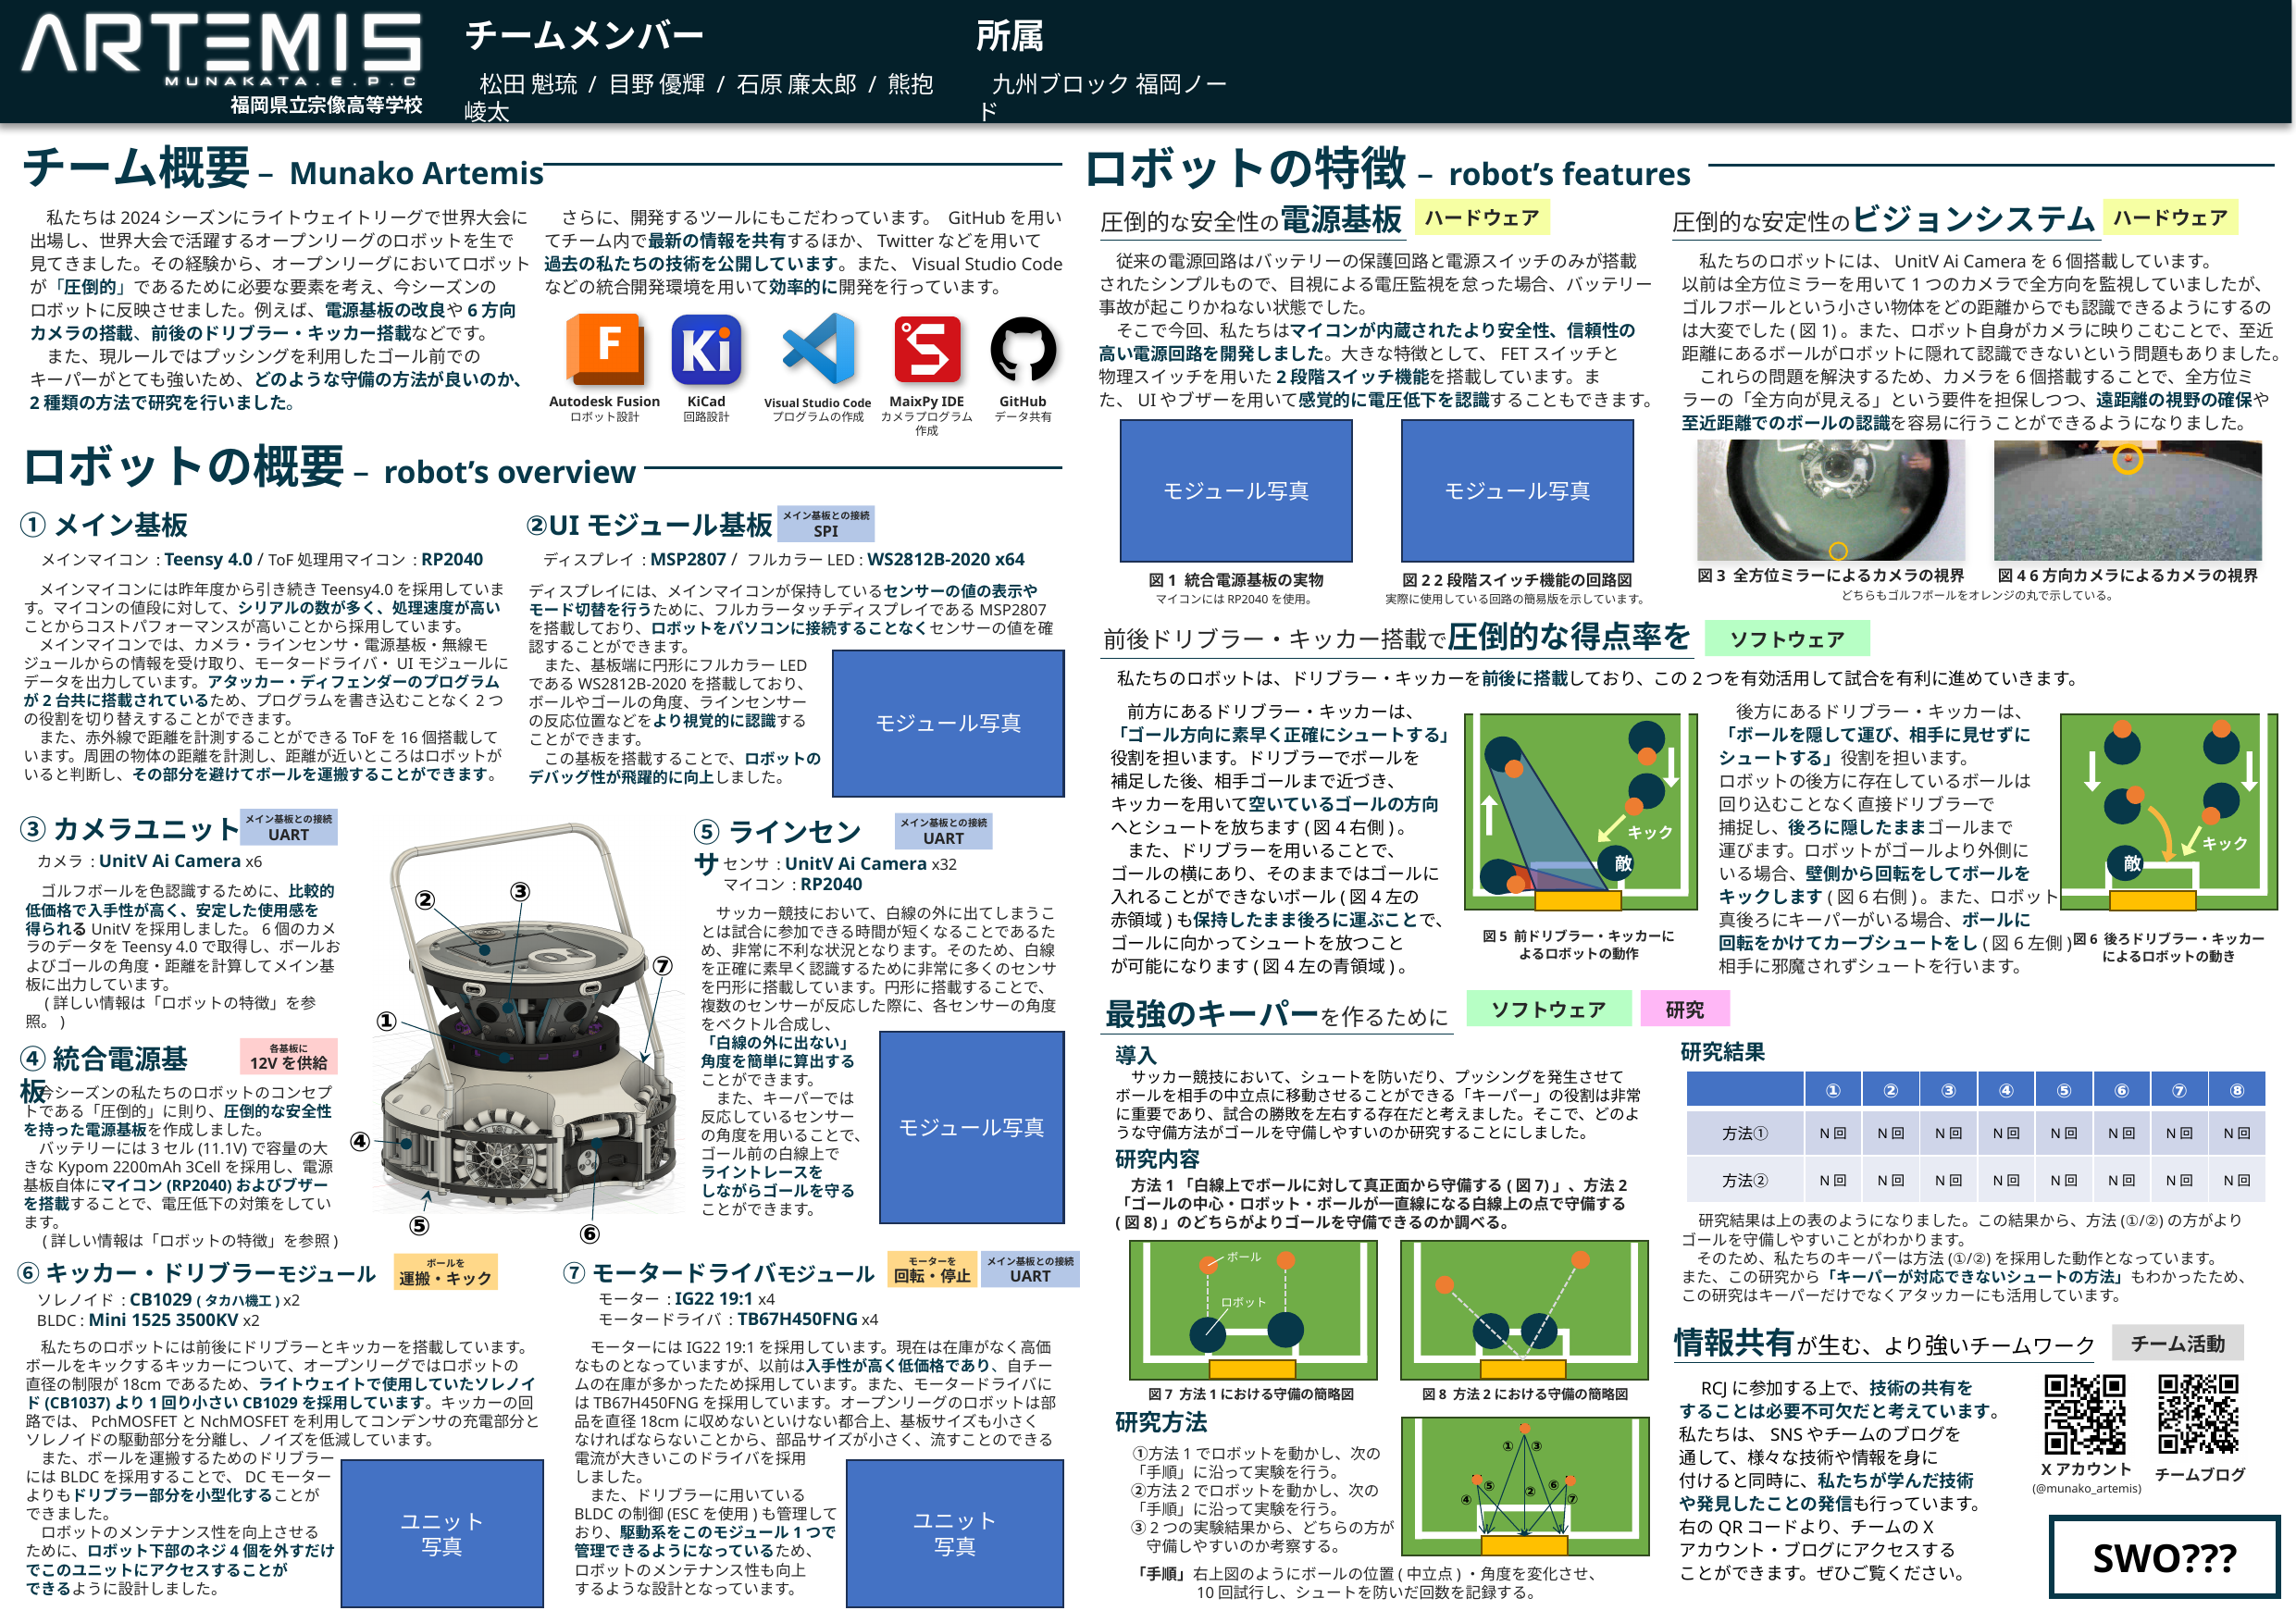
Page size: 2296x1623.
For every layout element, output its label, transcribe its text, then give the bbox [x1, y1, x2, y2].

text_box 圧倒的な安定性のビジョンシステム [1658, 192, 2123, 244]
table_cell N回 [1920, 1111, 1977, 1155]
text_box GitHub データ共有 [943, 386, 1104, 430]
table_cell N回 [2094, 1111, 2150, 1155]
text_box チームブログ [2116, 1459, 2285, 1491]
text_box Visual Studio Code プログラムの作成 [714, 389, 846, 431]
text_box チーム概要 – Munako Artemis [7, 131, 918, 202]
table_cell N回 [1806, 1111, 1861, 1155]
table_cell N回 [1979, 1111, 2034, 1155]
picture [2035, 1373, 2135, 1464]
text_box 福岡県立宗像高等学校 [106, 85, 438, 123]
table_header ⑤ [2036, 1072, 2092, 1106]
text_box モジュール写真 [1401, 419, 1634, 563]
text_box RCJに参加する上で、技術の共有を することは必要不可欠だと考えています。 私たちは、SNSやチームのブログを 通して、様々な技術や情報を身に 付けると同時に、私たちが学んだ技術 や発見したことの発信も行っています。 右のQRコードより、チームのX アカウント・ブログにアクセスする ことができます。ぜひご覧ください。 [1666, 1368, 2246, 1591]
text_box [549, 1250, 1081, 1617]
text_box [4, 1252, 549, 1617]
table_cell N回 [1979, 1157, 2034, 1202]
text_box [2060, 700, 2278, 911]
text_box チーム活動 [2112, 1324, 2244, 1361]
table_cell 方法① [1687, 1111, 1804, 1155]
text_box ロボットの特徴 – robot’s features [1069, 132, 1980, 203]
text_box 研究 [1640, 990, 1731, 1027]
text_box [1401, 1417, 1650, 1555]
table_cell N回 [2036, 1111, 2092, 1155]
picture [13, 3, 432, 97]
text_box 私たちのロボットには、UnitV Ai Cameraを6個搭載しています。 以前は全方位ミラーを用いて1つのカメラで全方向を監視していましたが、 ゴルフボールという小さい物体をどの距離からでも認識できるようにするのは大変でした(図1)。また、ロボット自身がカメラに映りこむことで、至近距離にあるボールがロボットに隠れて認識できないという問題もありました。 これらの問題を解決するため、カメラを6個搭載することで、全方位ミラーの「全方向が見える」という要件を担保しつつ、遠距離の視野の確保や至近距離でのボールの認識を容易に行うことができるようになりました。 [1668, 241, 2296, 440]
text_box 所属 九州ブロック 福岡ノード [962, 7, 1264, 132]
text_box 前方にあるドリブラー・キッカーは、 「ゴール方向に素早く正確にシュートする」 役割を担います。ドリブラーでボールを 補足した後、相手ゴールまで近づき、 キッカーを用いて空いているゴールの方向 へとシュートを放ちます(図4右側)。 また、ドリブラーを用いることで、 ゴールの横にあり、そのままではゴールに 入れることができないボール(図4左の 赤領域)も保持したまま後ろに運ぶことで、 ゴールに向かってシュートを放つこと が可能になります(図4左の青領域)。 [1097, 696, 1706, 984]
picture [2149, 1373, 2248, 1463]
text_box SWO??? [2051, 1517, 2279, 1597]
table_header ⑥ [2094, 1072, 2150, 1106]
table_header ⑦ [2152, 1072, 2208, 1106]
text_box さらに、開発するツールにもこだわっています。 GitHubを用いてチーム内で最新の情報を共有するほか、Twitterなどを用いて 過去の私たちの技術を公開しています。また、Visual Studio Codeなどの統合開発環境を用いて効率的に開発を行っています。 [530, 197, 1078, 304]
text_box 研究結果 研究結果は上の表のようになりました。この結果から、方法(①/②)の方がよりゴールを守備しやすいことがわかります。 そのため、私たちのキーパーは方法(①/②)を採用した動作となっています。 また、この研究から「キーパーが対応できないシュートの方法」もわかったため、この研究はキーパーだけでなくアタッカーにも活用しています。 [1667, 1031, 2268, 1311]
text_box 導入 サッカー競技において、シュートを防いだり、プッシングを発生させてボールを相手の中立点に移動させることができる「キーパー」の役割は非常に重要であり、試合の勝敗を左右する存在だと考えました。そこで、どのような守備方法がゴールを守備しやすいのか研究することにしました。 研究内容 方法1「白線上でボールに対して真正面から守備する(図7)」、方法2 「ゴールの中心・ロボット・ボールが一直線になる白線上の点で守備する (図8)」のどちらがよりゴールを守備できるのか調べる。 研究方法 ①方法1でロボットを動かし、次の 「手順」に沿って実験を行う。 ②方法2でロボットを動かし、次の 「手順」に沿って実験を行う。 ③2つの実験結果から、どちらの方が 守備しやすいのか考察する。 「手順」右上図のようにボールの位置(中立点)・角度を変化させ、 10回試行し、シュートを防いだ回数を記録する。 [1101, 1409, 1668, 1609]
text_box ハードウェア [1415, 198, 1551, 235]
text_box [0, 0, 2293, 124]
table_cell N回 [2036, 1157, 2092, 1202]
text_box ハードウェア [2103, 198, 2239, 235]
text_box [1130, 1240, 1378, 1380]
text_box 図5 前ドリブラー・キッカーに よるロボットの動作 [1415, 920, 1706, 969]
table_cell N回 [1863, 1157, 1919, 1202]
table_cell 方法② [1687, 1157, 1804, 1202]
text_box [6, 805, 364, 1025]
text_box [1668, 440, 2291, 608]
text_box ロボットの概要 – robot’s overview [7, 429, 919, 500]
text_box 情報共有が生む、より強いチームワーク [1659, 1317, 2113, 1368]
text_box ソフトウェア [1466, 990, 1632, 1027]
text_box Xアカウント (@munako_artemis) [2003, 1454, 2172, 1503]
table_cell N回 [2152, 1157, 2208, 1202]
text_box 私たちのロボットは、ドリブラー・キッカーを前後に搭載しており、この2つを有効活用して試合を有利に進めていきます。 [1086, 661, 2261, 696]
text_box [512, 502, 1074, 802]
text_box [1400, 1241, 1648, 1380]
table_header ⑧ [2209, 1072, 2265, 1106]
text_box チームメンバー 松田 魁琉 / 目野 優輝 / 石原 廉太郎 / 熊抱 崚太 [451, 7, 962, 132]
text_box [6, 1035, 335, 1252]
table_header ① [1806, 1072, 1861, 1106]
table_header [1687, 1072, 1804, 1106]
picture [895, 316, 961, 382]
table_cell N回 [1920, 1157, 1977, 1202]
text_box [335, 815, 691, 1258]
text_box 図1 統合電源基板の実物 マイコンにはRP2040を使用。 [1114, 564, 1359, 613]
table_cell N回 [1863, 1111, 1919, 1155]
text_box 図2 2段階スイッチ機能の回路図 実際に使用している回路の簡易版を示しています。 [1366, 564, 1669, 613]
text_box 図8 方法2における守備の簡略図 [1361, 1378, 1689, 1409]
picture [565, 314, 644, 385]
text_box Autodesk Fusion ロボット設計 [533, 386, 661, 430]
text_box MaixPy IDE カメラプログラム 作成 [846, 386, 1008, 444]
text_box 図7 方法1における守備の簡略図 [1088, 1378, 1361, 1409]
text_box 最強のキーパーを作るために [1091, 987, 1754, 1039]
text_box 圧倒的な安全性の電源基板 [1086, 203, 1423, 241]
picture [783, 313, 854, 384]
table_header ④ [1979, 1072, 2034, 1106]
table_cell N回 [2209, 1111, 2265, 1155]
picture [660, 304, 752, 396]
picture [989, 315, 1058, 383]
text_box 従来の電源回路はバッテリーの保護回路と電源スイッチのみが搭載 されたシンプルもので、目視による電圧監視を怠った場合、バッテリー事故が起こりかねない状態でした。 そこで今回、私たちはマイコンが内蔵されたより安全性、信頼性の 高い電源回路を開発しました。大きな特徴として、FETスイッチと 物理スイッチを用いた2段階スイッチ機能を搭載しています。また、UIやブザーを用いて感覚的に電圧低下を認識することもできます。 [1085, 241, 1668, 417]
table_cell N回 [2209, 1157, 2265, 1202]
text_box 図6 後ろドリブラー・キッカー によるロボットの動き [2046, 923, 2292, 972]
text_box 前後ドリブラー・キッカー搭載で圧倒的な得点率を [1089, 610, 1753, 661]
text_box 導入 サッカー競技において、シュートを防いだり、プッシングを発生させてボールを相手の中立点に移動させることができる「キーパー」の役割は非常に重要であり、試合の勝敗を左右する存在だと考えました。そこで、どのような守備方法がゴールを守備しやすいのか研究することにしました。 研究内容 方法1「白線上でボールに対して真正面から守備する(図7)」、方法2 「ゴールの中心・ロボット・ボールが一直線になる白線上の点で守備する (図8)」のどちらがよりゴールを守備できるのか調べる。 研究方法 ①方法1でロボットを動かし、次の 「手順」に沿って実験を行う。 ②方法2でロボットを動かし、次の 「手順」に沿って実験を行う。 ③2つの実験結果から、どちらの方が 守備しやすいのか考察する。 「手順」右上図のようにボールの位置(中立点)・角度を変化させ、 10回試行し、シュートを防いだ回数を記録する。 [1101, 1035, 1668, 1378]
table_cell N回 [2094, 1157, 2150, 1202]
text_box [680, 808, 1074, 1241]
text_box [6, 502, 512, 800]
text_box KiCad 回路設計 [661, 401, 714, 430]
table_header ③ [1920, 1072, 1977, 1106]
table_cell N回 [1806, 1157, 1861, 1202]
table_header ② [1863, 1072, 1919, 1106]
text_box 後方にあるドリブラー・キッカーは、 「ボールを隠して運び、相手に見せずに シュートする」役割を担います。 ロボットの後方に存在しているボールは 回り込むことなく直接ドリブラーで 捕捉し、後ろに隠したままゴールまで 運びます。ロボットがゴールより外側に いる場合、壁側から回転をしてボールを キックします(図6右側)。また、ロボットの 真後ろにキーパーがいる場合、ボールに 回転をかけてカーブシュートをし(図6左側) 相手に邪魔されずシュートを行います。 [1706, 691, 2296, 984]
text_box ソフトウェア [1705, 620, 1871, 657]
text_box 私たちは2024シーズンにライトウェイトリーグで世界大会に出場し、世界大会で活躍するオープンリーグのロボットを生で 見てきました。その経験から、オープンリーグにおいてロボットが「圧倒的」であるために必要な要素を考え、今シーズンの ロボットに反映させました。例えば、電源基板の改良や6方向 カメラの搭載、前後のドリブラー・キッカー搭載などです。 また、現ルールではプッシングを利用したゴール前での キーパーがとても強いため、どのような守備の方法が良いのか、2種類の方法で研究を行いました。 [16, 197, 550, 420]
text_box モジュール写真 [1120, 419, 1353, 563]
table_cell N回 [2152, 1111, 2208, 1155]
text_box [1464, 699, 1698, 911]
